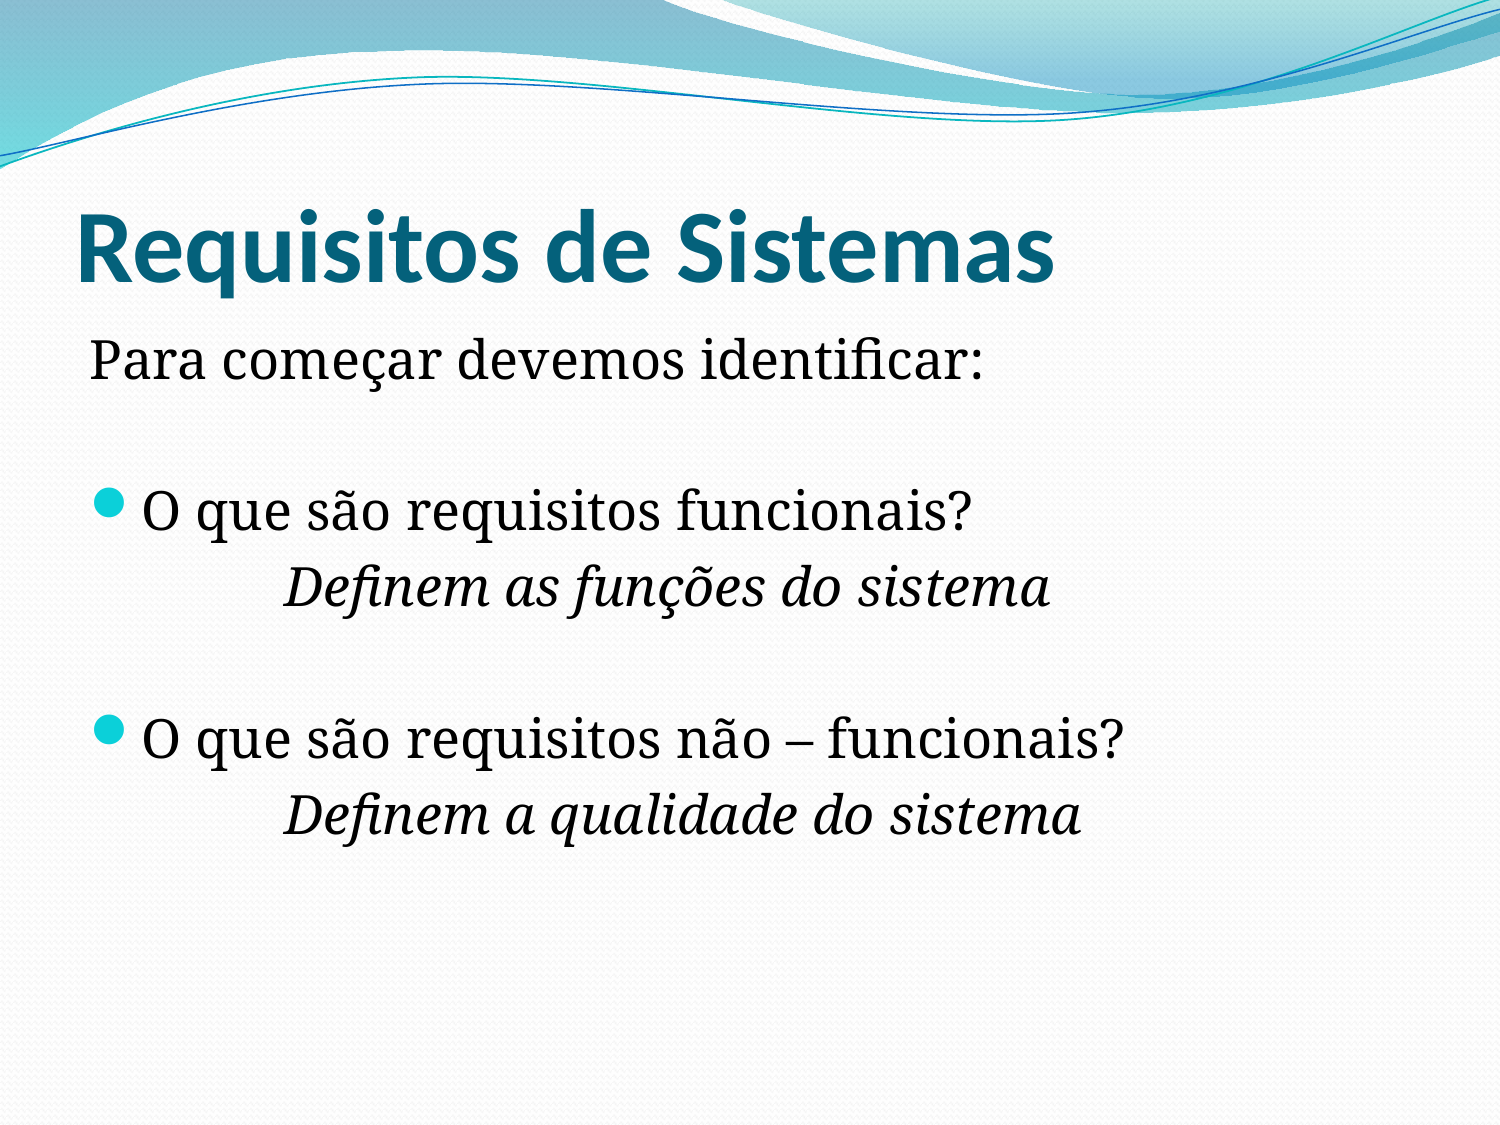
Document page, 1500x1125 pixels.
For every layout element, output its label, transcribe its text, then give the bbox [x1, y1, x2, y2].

list Para começar devemos identificar: O que são requisitos funcionais? Definem as funções do sistema O que são requisitos não – funcionais? Definem a qualidade do sistema [75, 317, 1425, 1038]
title Requisitos de Sistemas [75, 115, 1425, 303]
